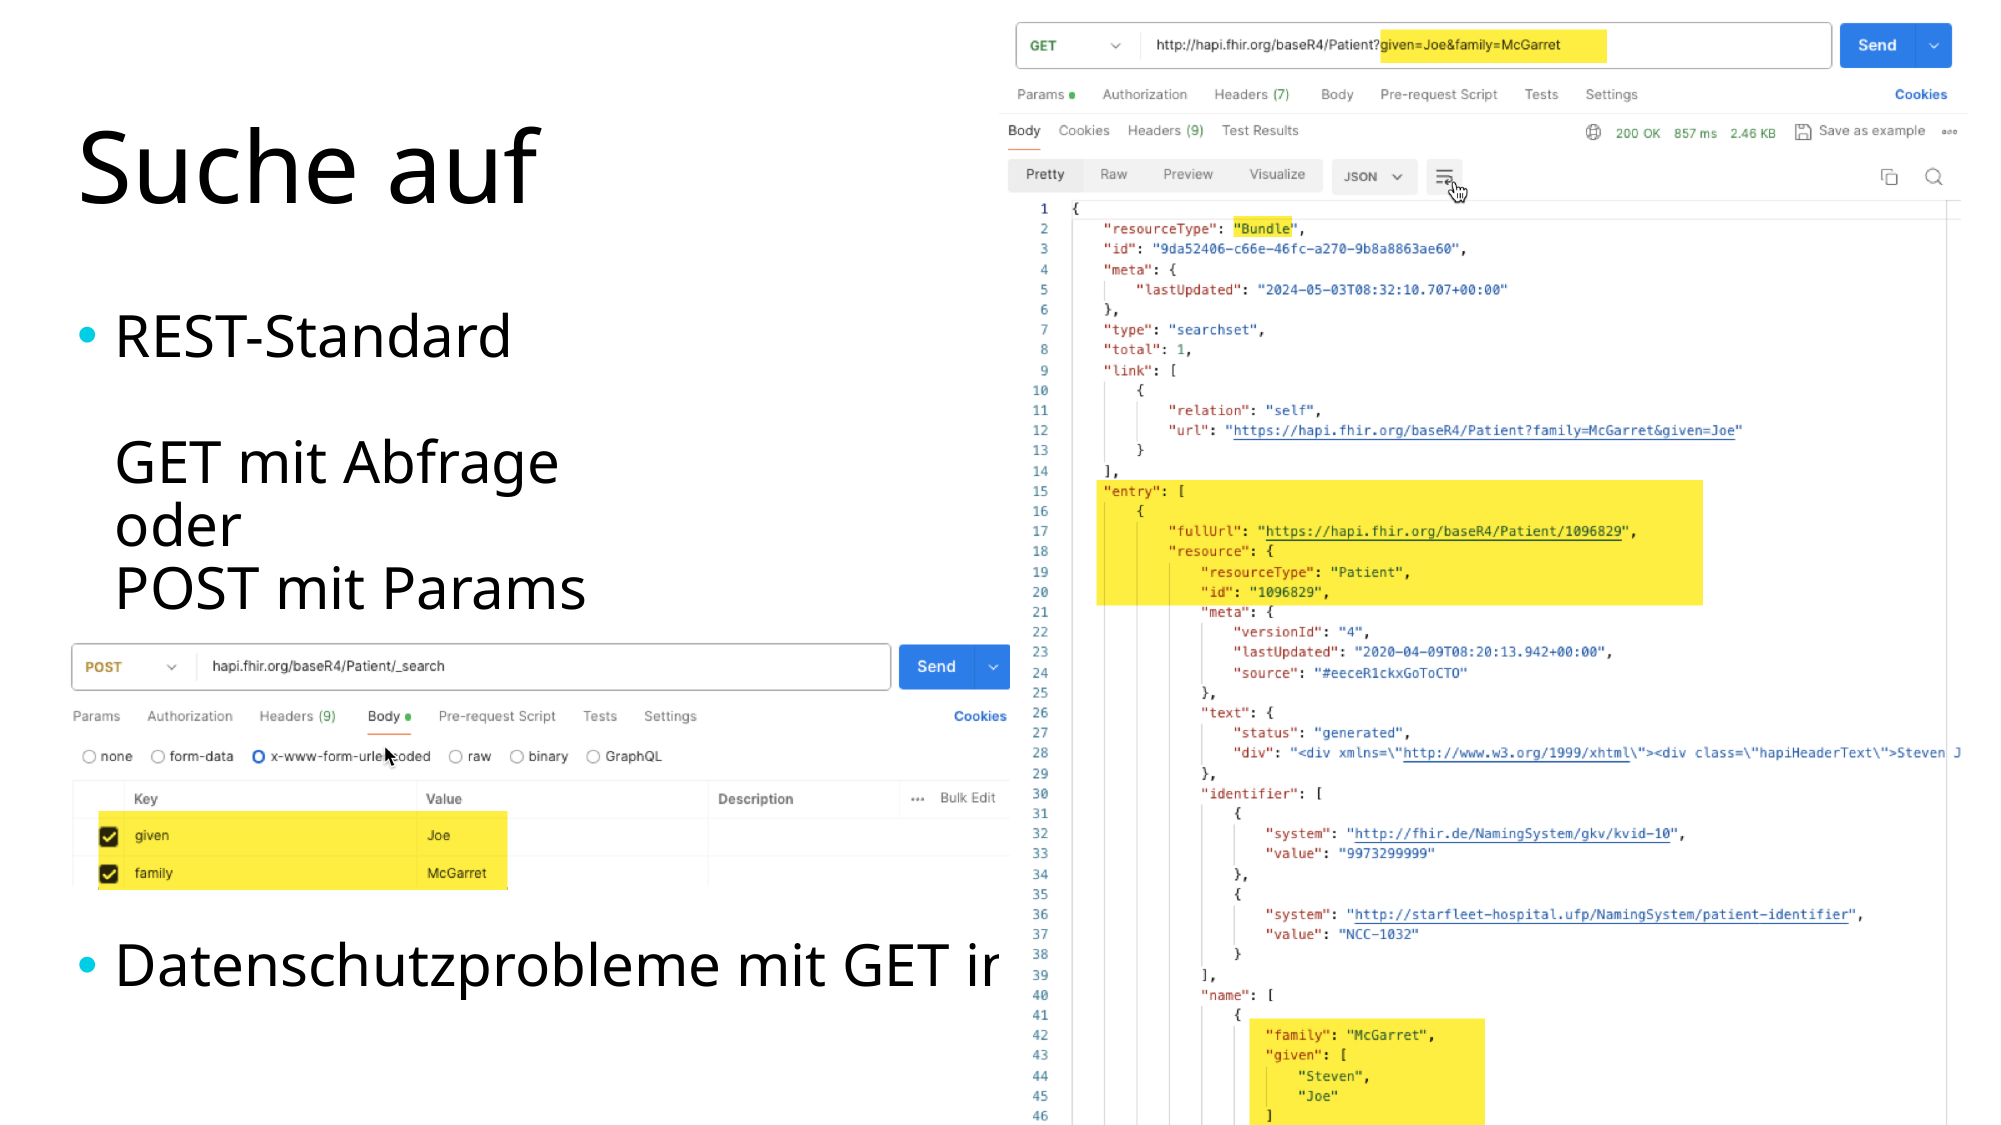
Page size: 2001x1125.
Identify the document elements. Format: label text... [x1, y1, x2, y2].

picture [62, 13, 1968, 1125]
list REST-Standard GET mit Abfrage oder POST mit Params Datenschutzprobleme mit GET in Logs [62, 890, 999, 1014]
list REST-Standard GET mit Abfrage oder POST mit Params Datenschutzprobleme mit GET in Logs [62, 299, 999, 639]
title Suche auf [62, 62, 999, 280]
